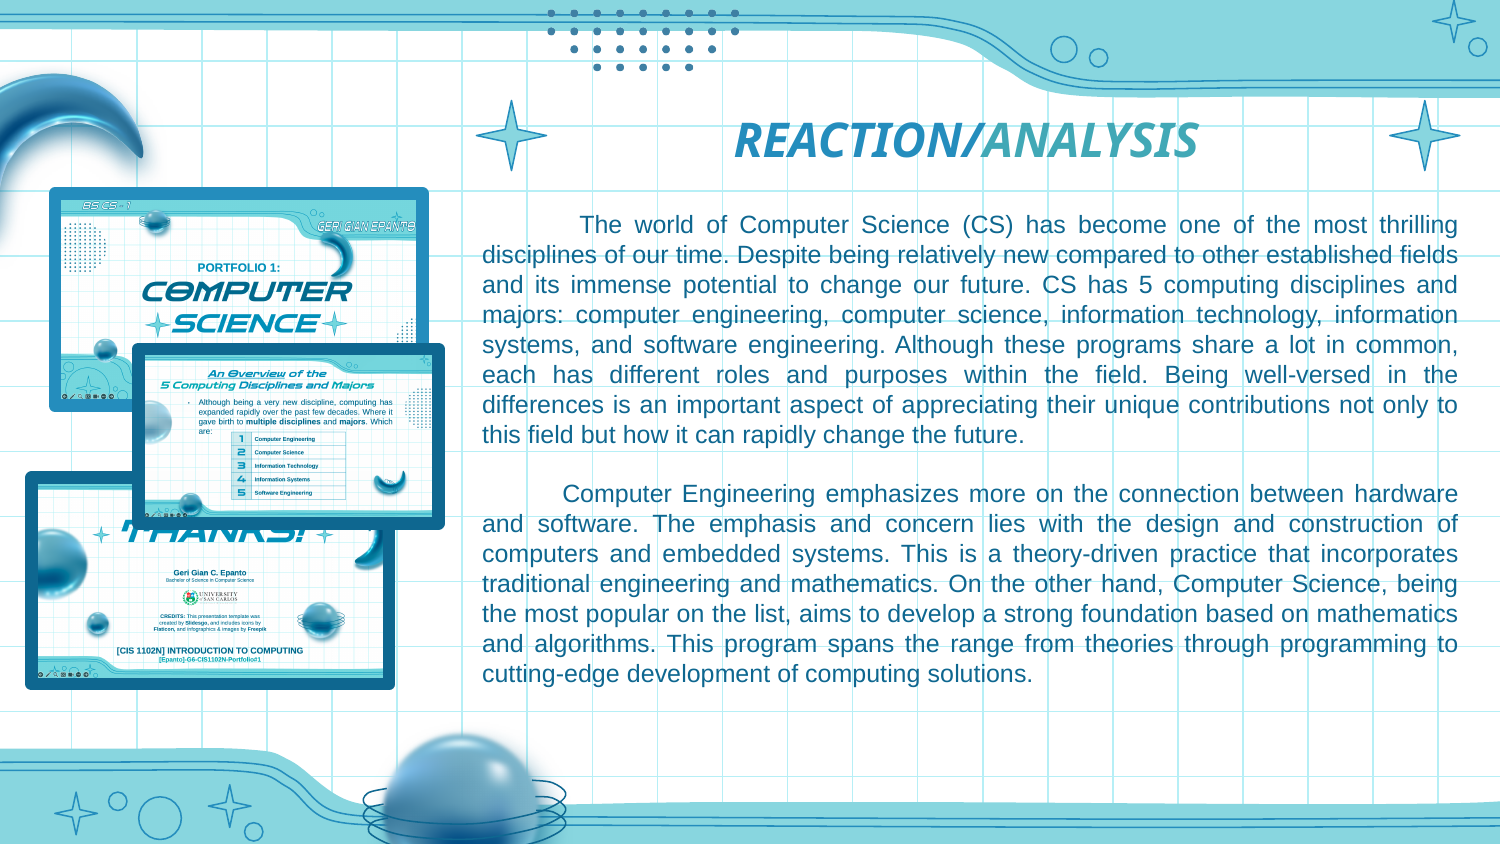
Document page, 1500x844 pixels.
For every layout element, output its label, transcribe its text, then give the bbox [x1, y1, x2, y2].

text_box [362, 723, 567, 844]
text_box [1389, 100, 1460, 171]
picture [0, 19, 433, 679]
title REACTION/ANALYSIS [445, 94, 1488, 234]
text_box [476, 100, 547, 171]
picture [514, 0, 776, 85]
subtitle The world of Computer Science (CS) has become one of the most thrilling disciplines of our time. Despite being relatively new compared to other established fields and its immense potential to change our future. CS has 5 computing disciplines and majors: computer engineering, computer science, information technology, information systems, and software engineering. Although these programs share a lot in common, each has different roles and purposes within the field. Being well-versed in the differences is an important aspect of appreciating their unique contributions not only to this field but how it can rapidly change the future. Computer Engineering emphasizes more on the connection between hardware and software. The emphasis and concern lies with the design and construction of computers and embedded systems. This is a theory-driven practice that incorporates traditional engineering and mathematics. On the other hand, Computer Science, being the most popular on the list, aims to develop a strong foundation based on mathematics and algorithms. This program spans the range from theories through programming to cutting-edge development of computing solutions. [467, 234, 1476, 717]
